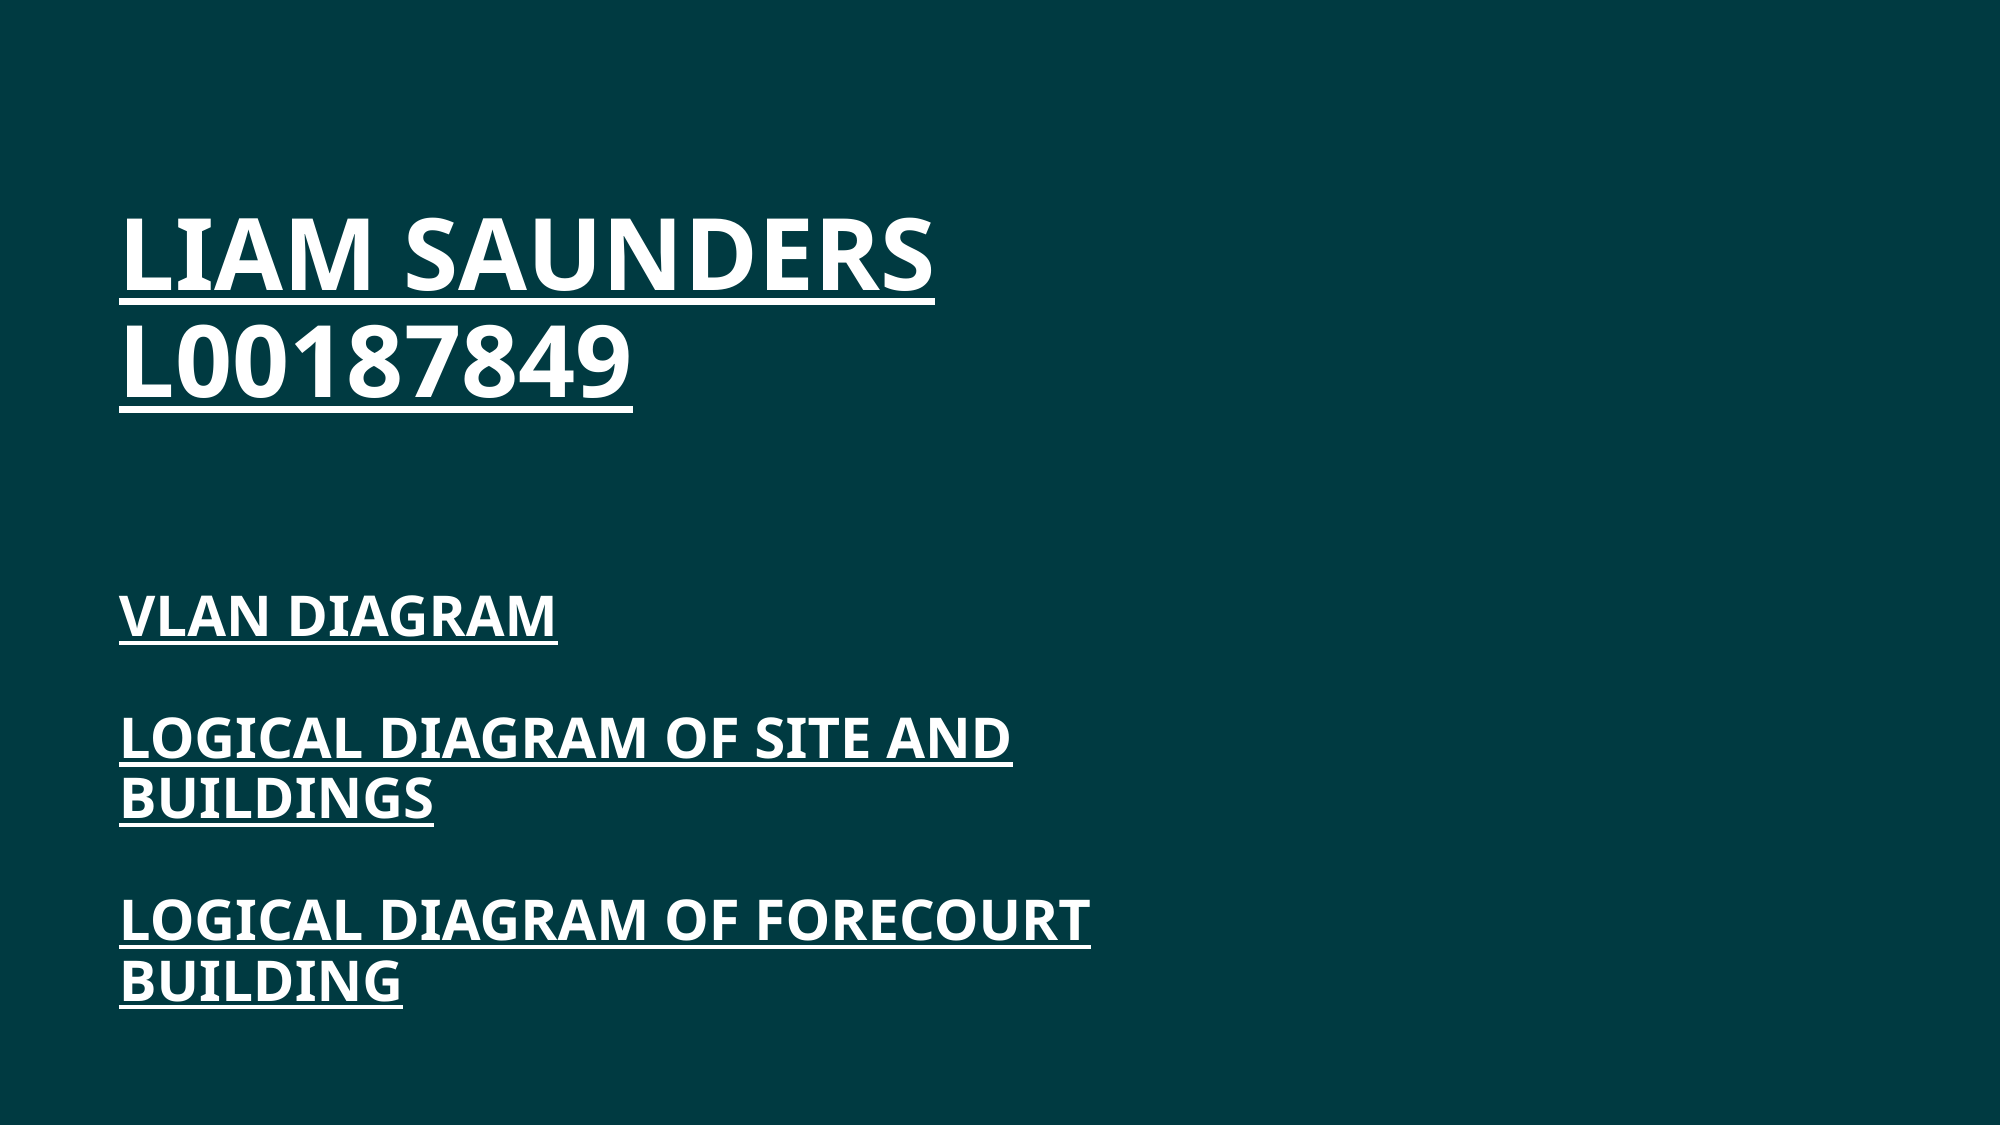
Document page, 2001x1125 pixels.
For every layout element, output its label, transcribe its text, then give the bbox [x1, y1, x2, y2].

title Liam Saunders L00187849 Vlan Diagram Logical Diagram of Site and Buildings Logical Diagram of Forecourt building [103, 104, 1278, 1021]
